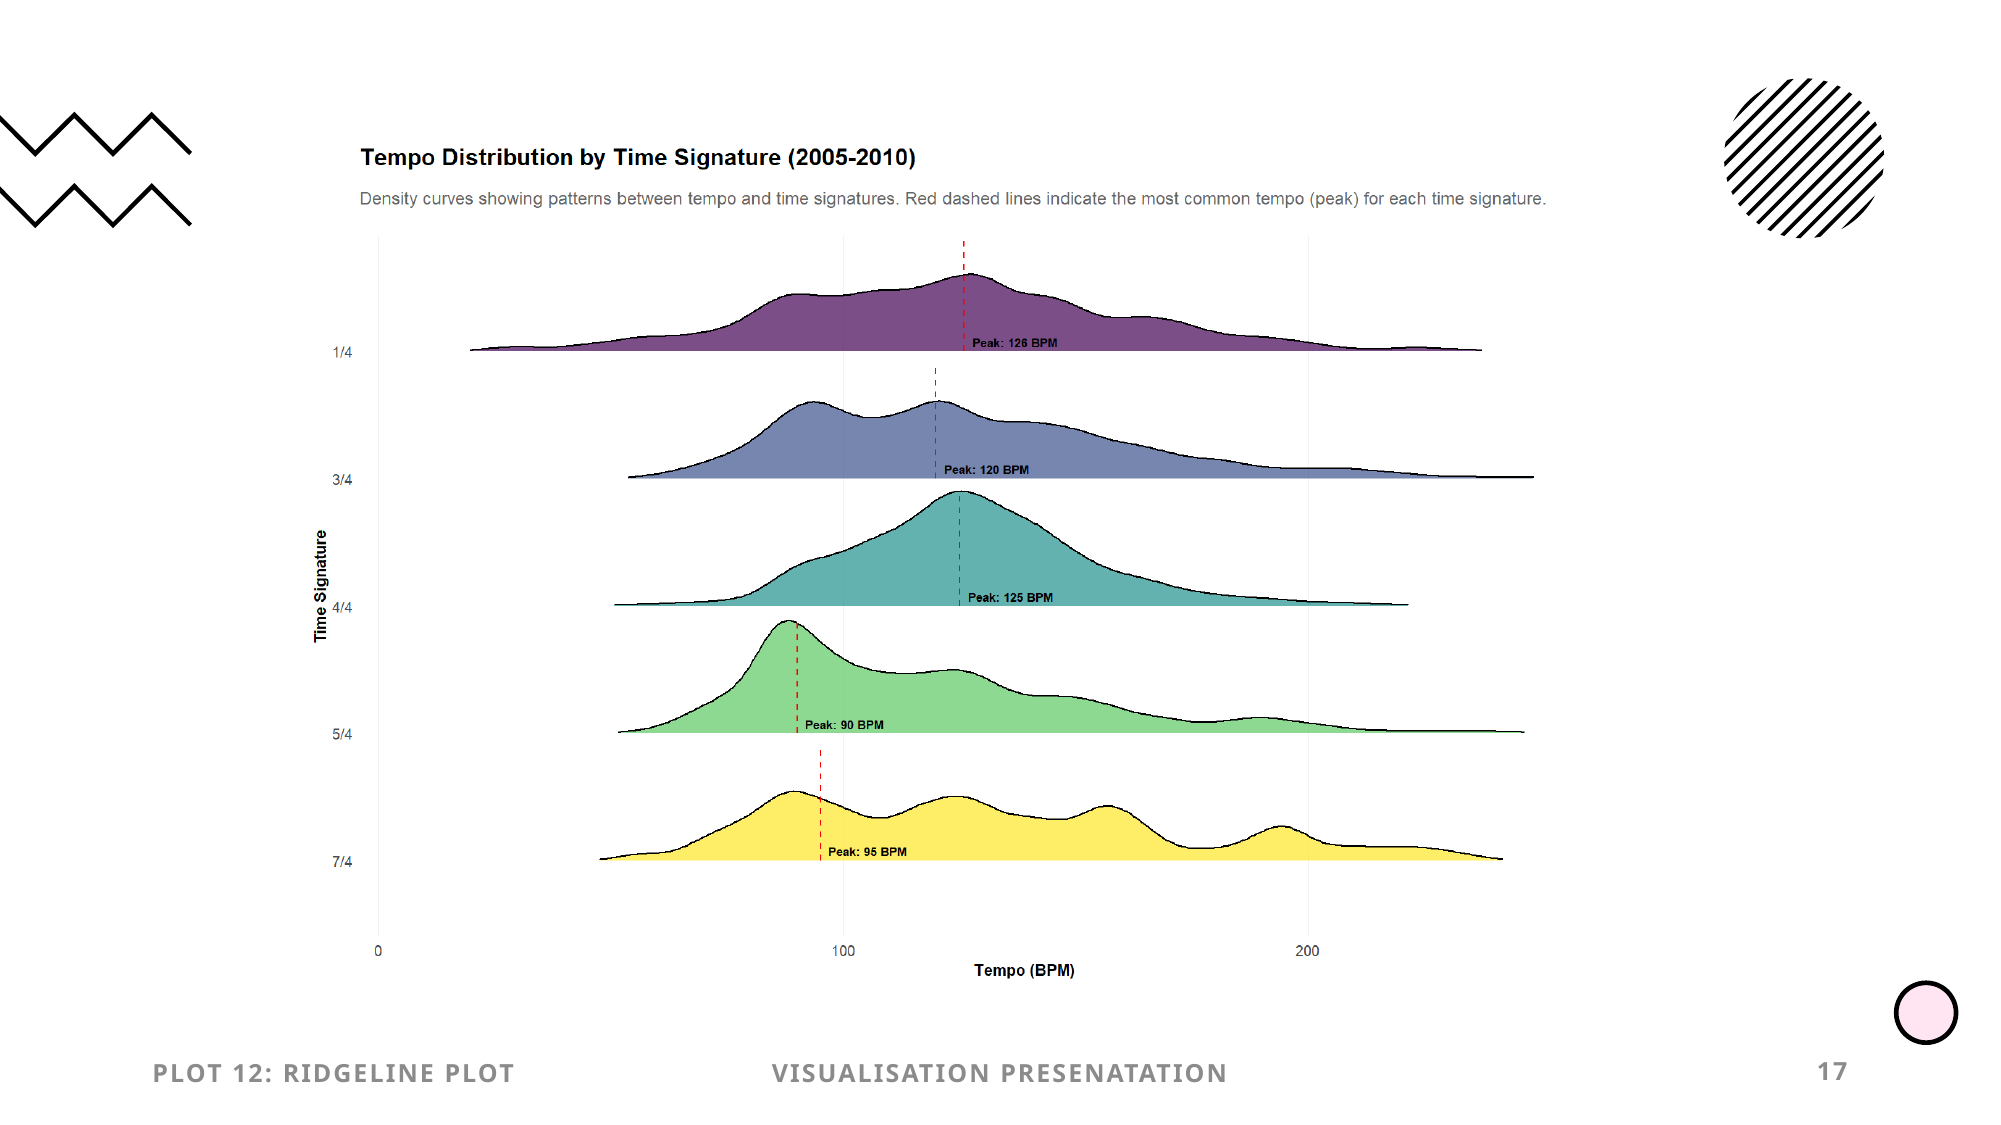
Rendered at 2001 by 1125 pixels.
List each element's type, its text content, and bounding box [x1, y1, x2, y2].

footer Visualisation PRESENATATION [662, 1042, 1338, 1103]
slide_number 17 [1412, 1042, 1863, 1103]
picture [305, 141, 1695, 984]
slide_number Plot 12: Ridgeline plot [137, 1042, 588, 1103]
